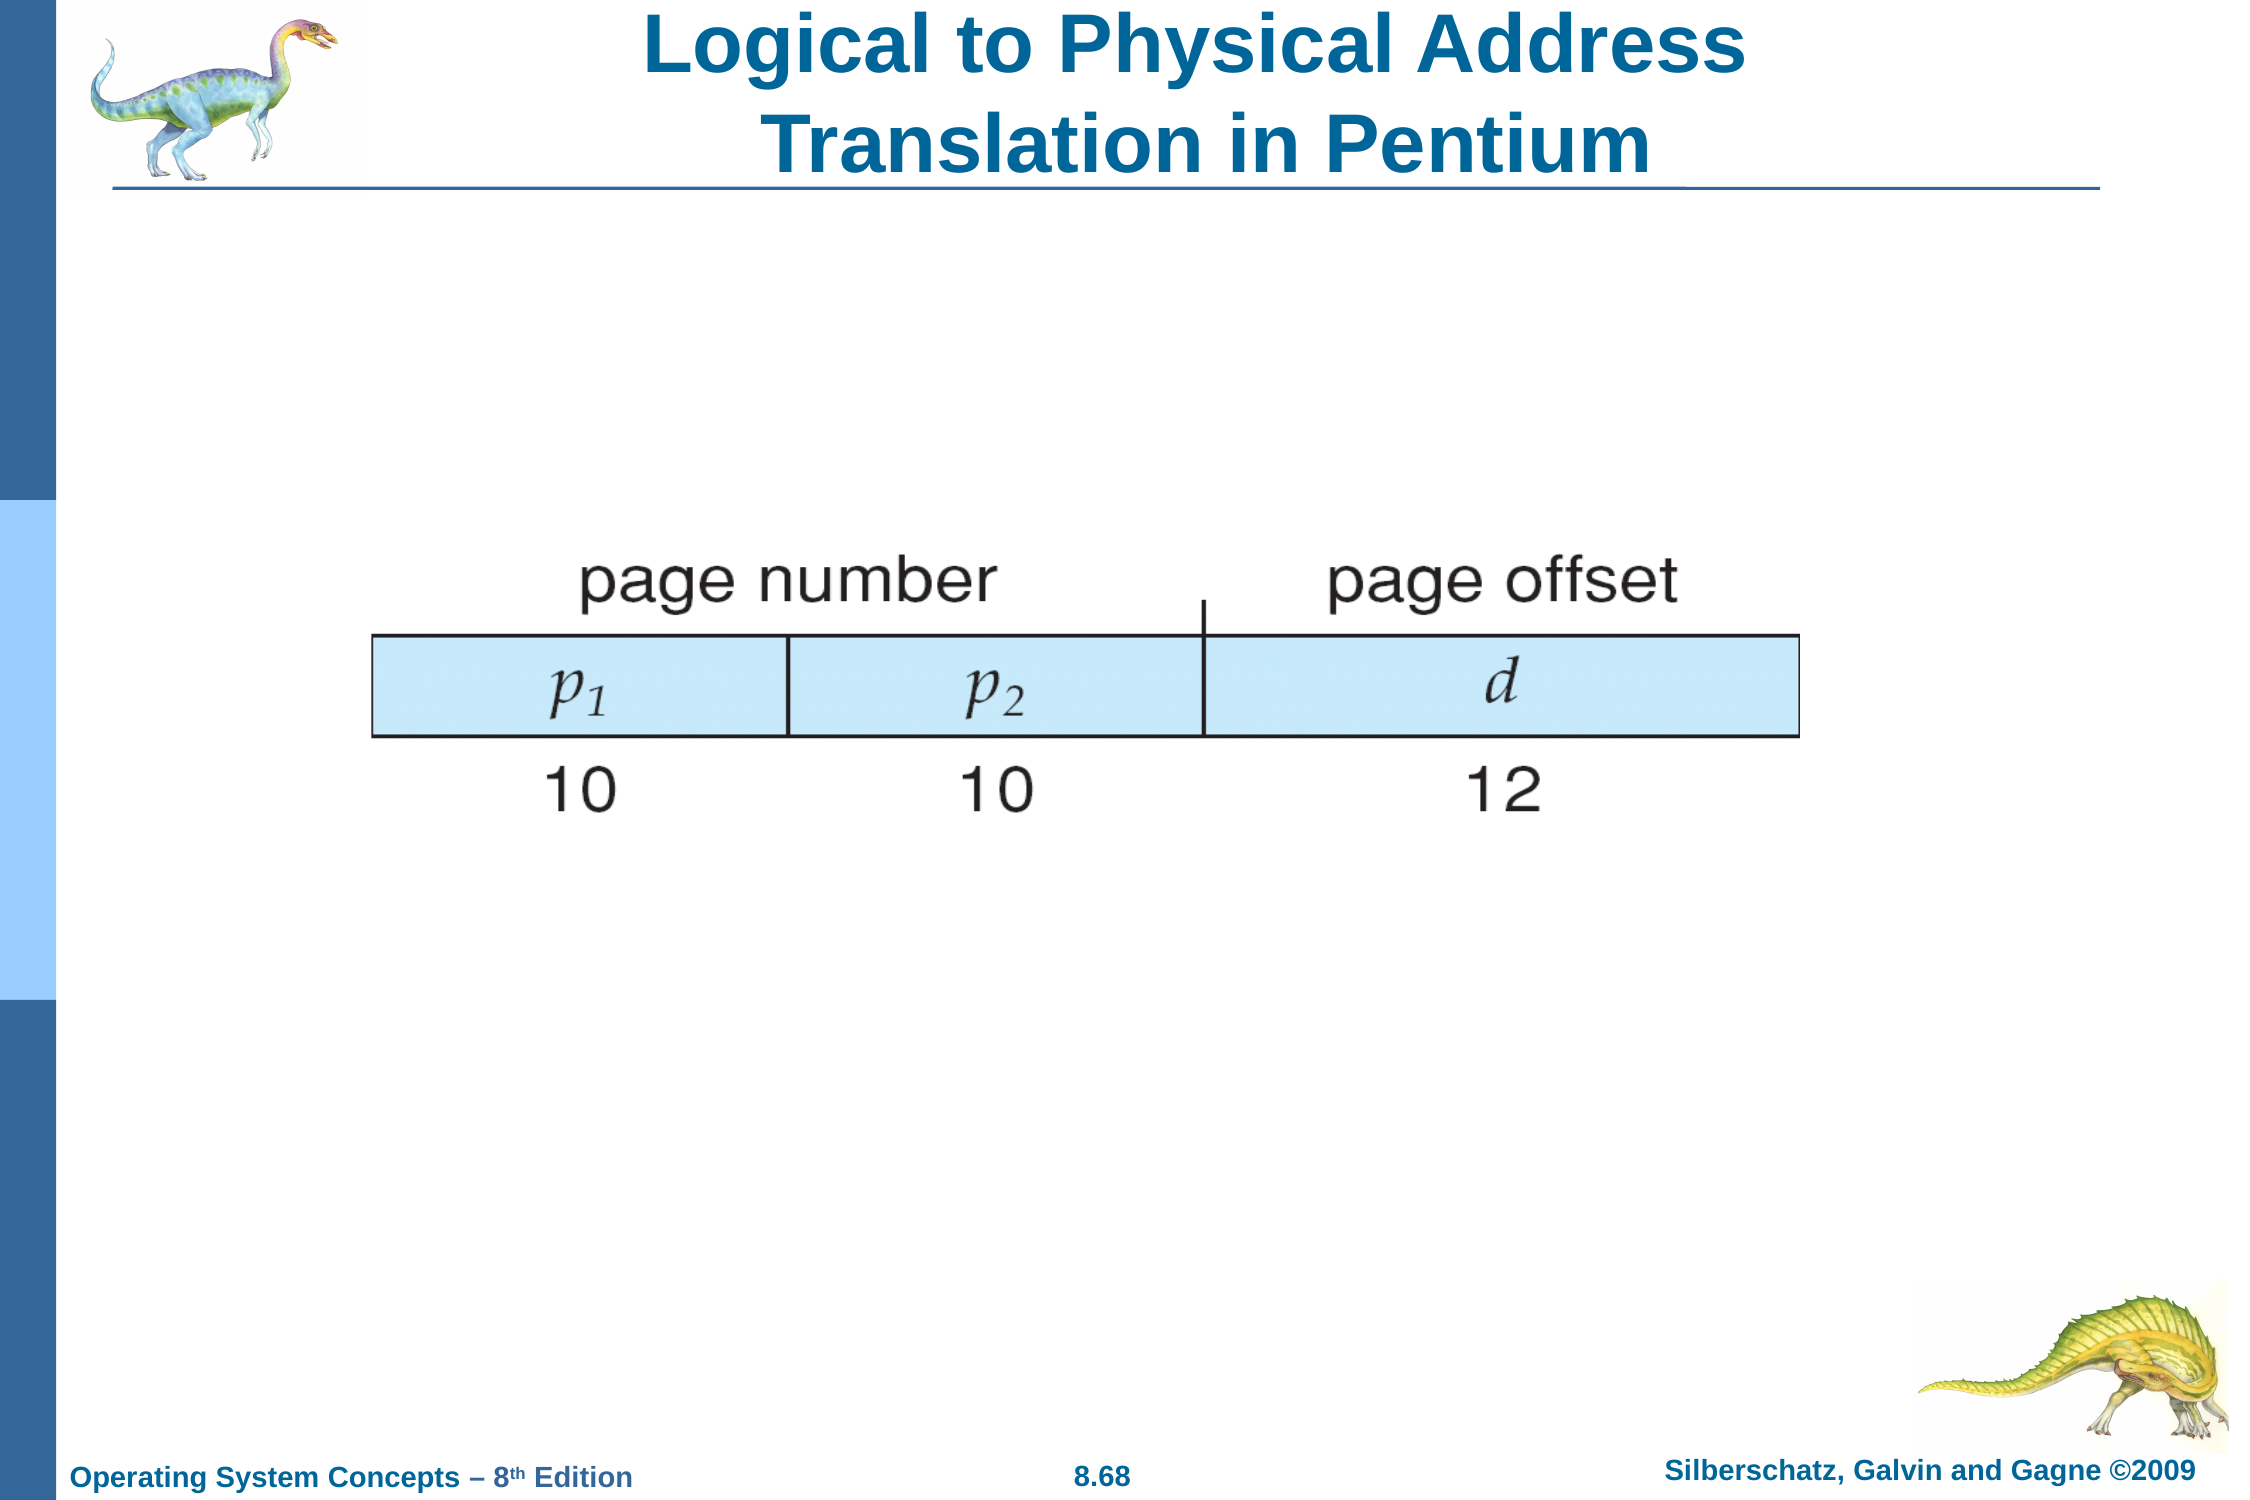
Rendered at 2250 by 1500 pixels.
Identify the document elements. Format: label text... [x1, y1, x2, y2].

title Logical to Physical Address Translation in Pentium [263, 64, 2151, 200]
picture [70, 0, 365, 199]
picture [1913, 1279, 2229, 1453]
picture [371, 543, 1801, 823]
